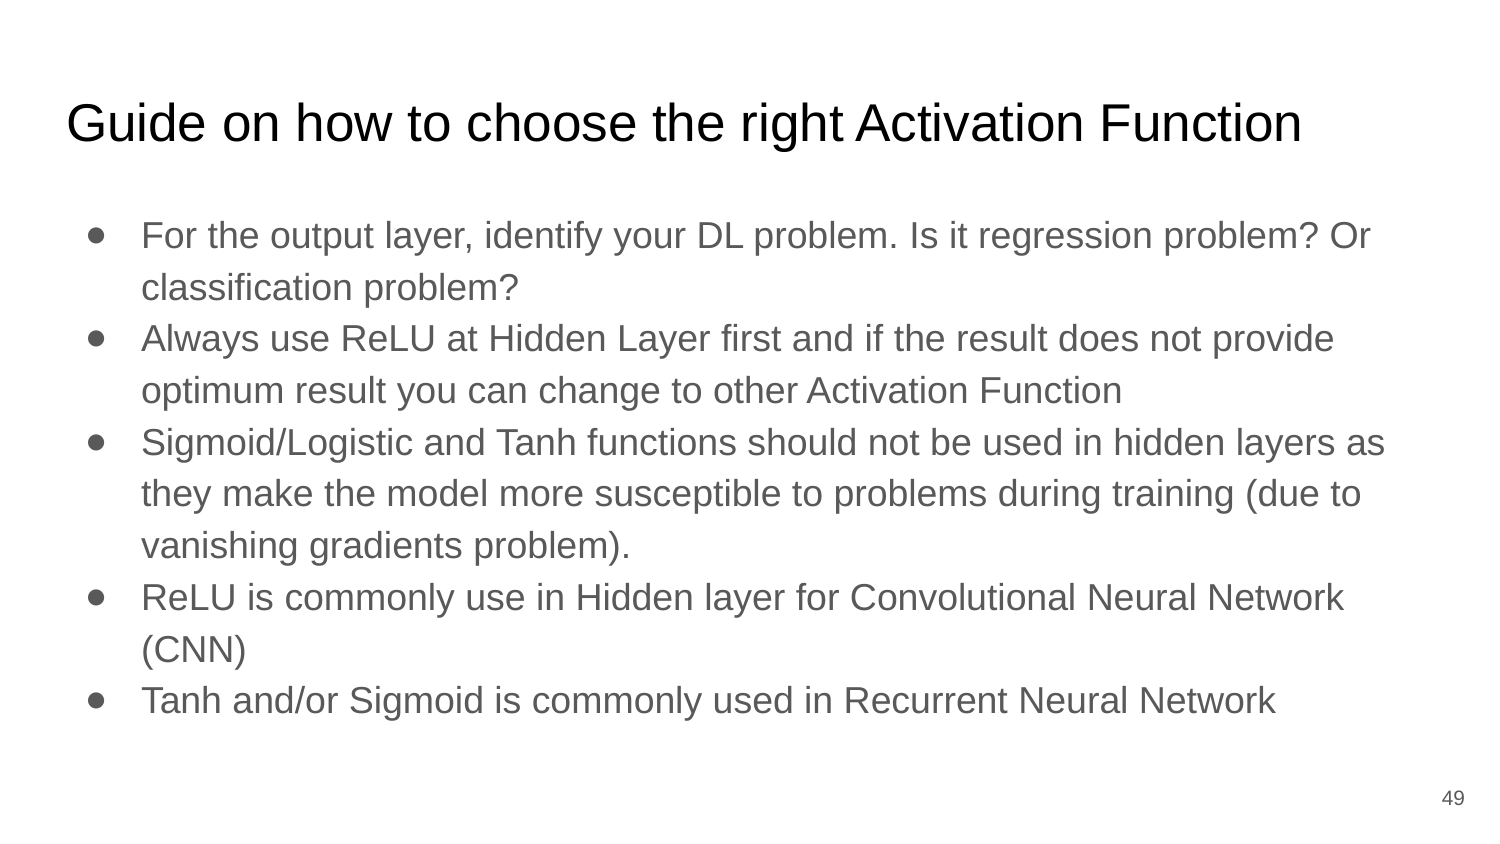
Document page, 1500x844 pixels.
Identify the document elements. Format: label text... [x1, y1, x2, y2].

list For the output layer, identify your DL problem. Is it regression problem? Or classification problem? Always use ReLU at Hidden Layer first and if the result does not provide optimum result you can change to other Activation Function Sigmoid/Logistic and Tanh functions should not be used in hidden layers as they make the model more susceptible to problems during training (due to vanishing gradients problem). ReLU is commonly use in Hidden layer for Convolutional Neural Network (CNN) Tanh and/or Sigmoid is commonly used in Recurrent Neural Network [51, 189, 1449, 750]
title Guide on how to choose the right Activation Function [51, 72, 1449, 167]
slide_number ‹#› [1389, 764, 1480, 830]
